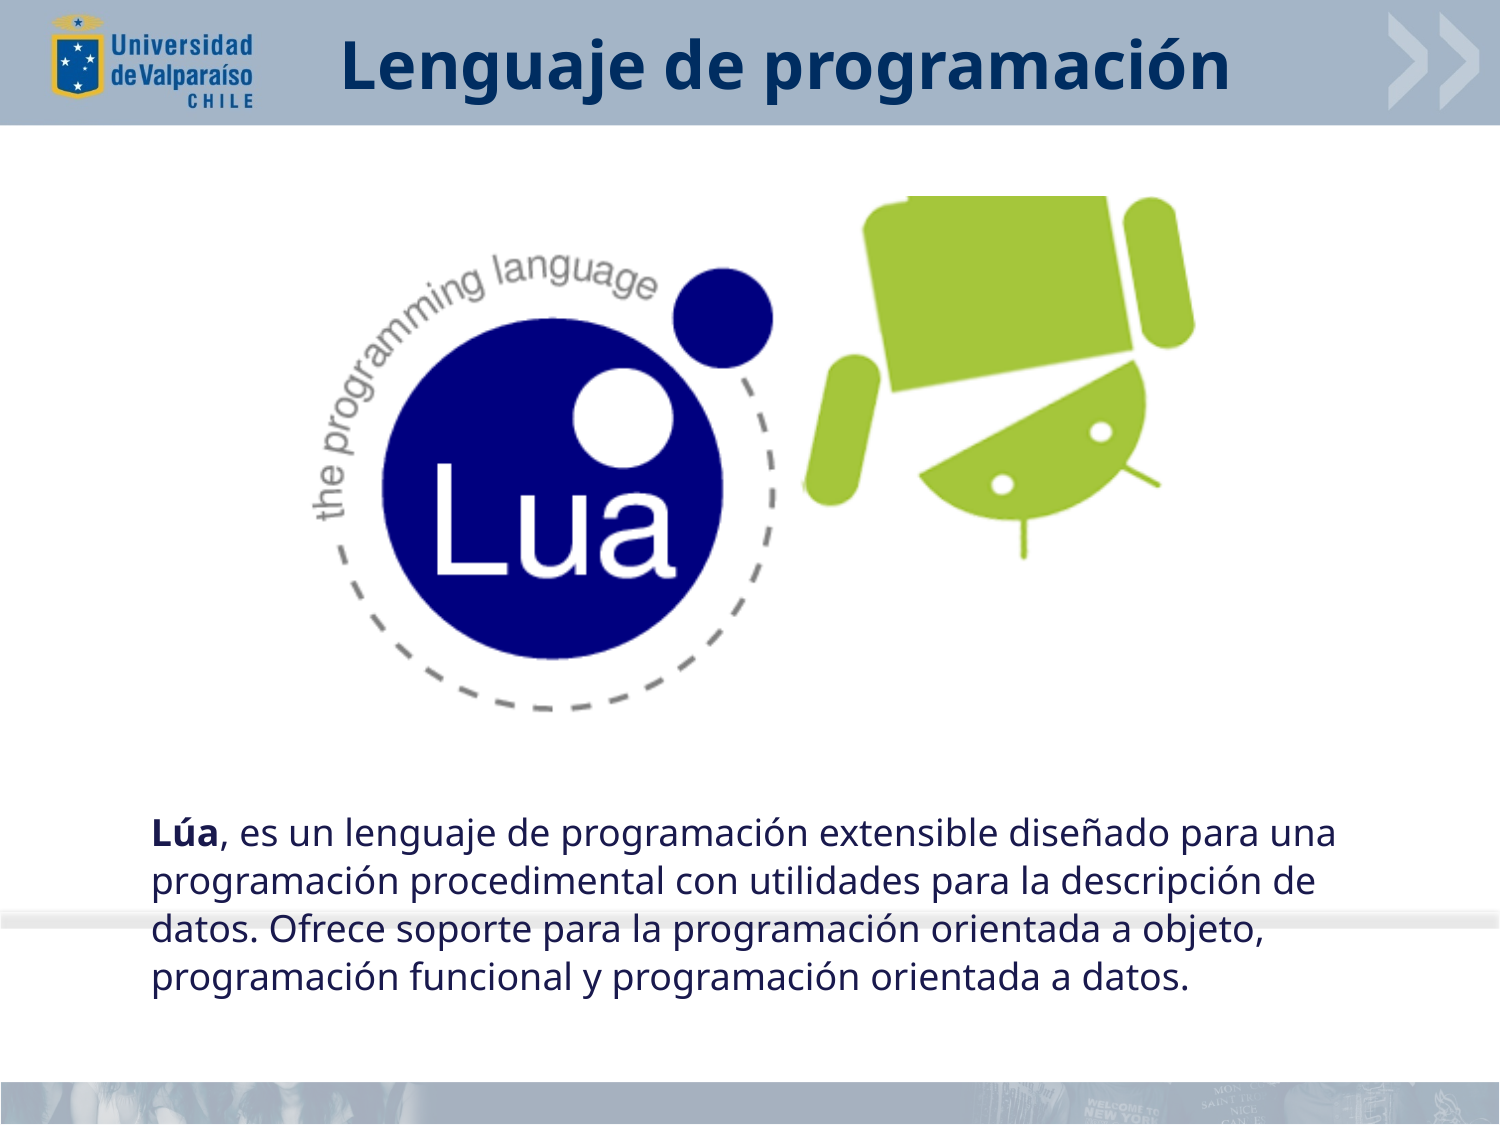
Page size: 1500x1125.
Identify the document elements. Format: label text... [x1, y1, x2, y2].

picture [0, 0, 1500, 125]
title Lenguaje de programación [324, 12, 1463, 113]
picture [0, 196, 1500, 912]
list Lúa, es un lenguaje de programación extensible diseñado para una programación procedimental con utilidades para la descripción de datos. Ofrece soporte para la programación orientada a objeto, programación funcional y programación orientada a datos. [135, 798, 1388, 1024]
